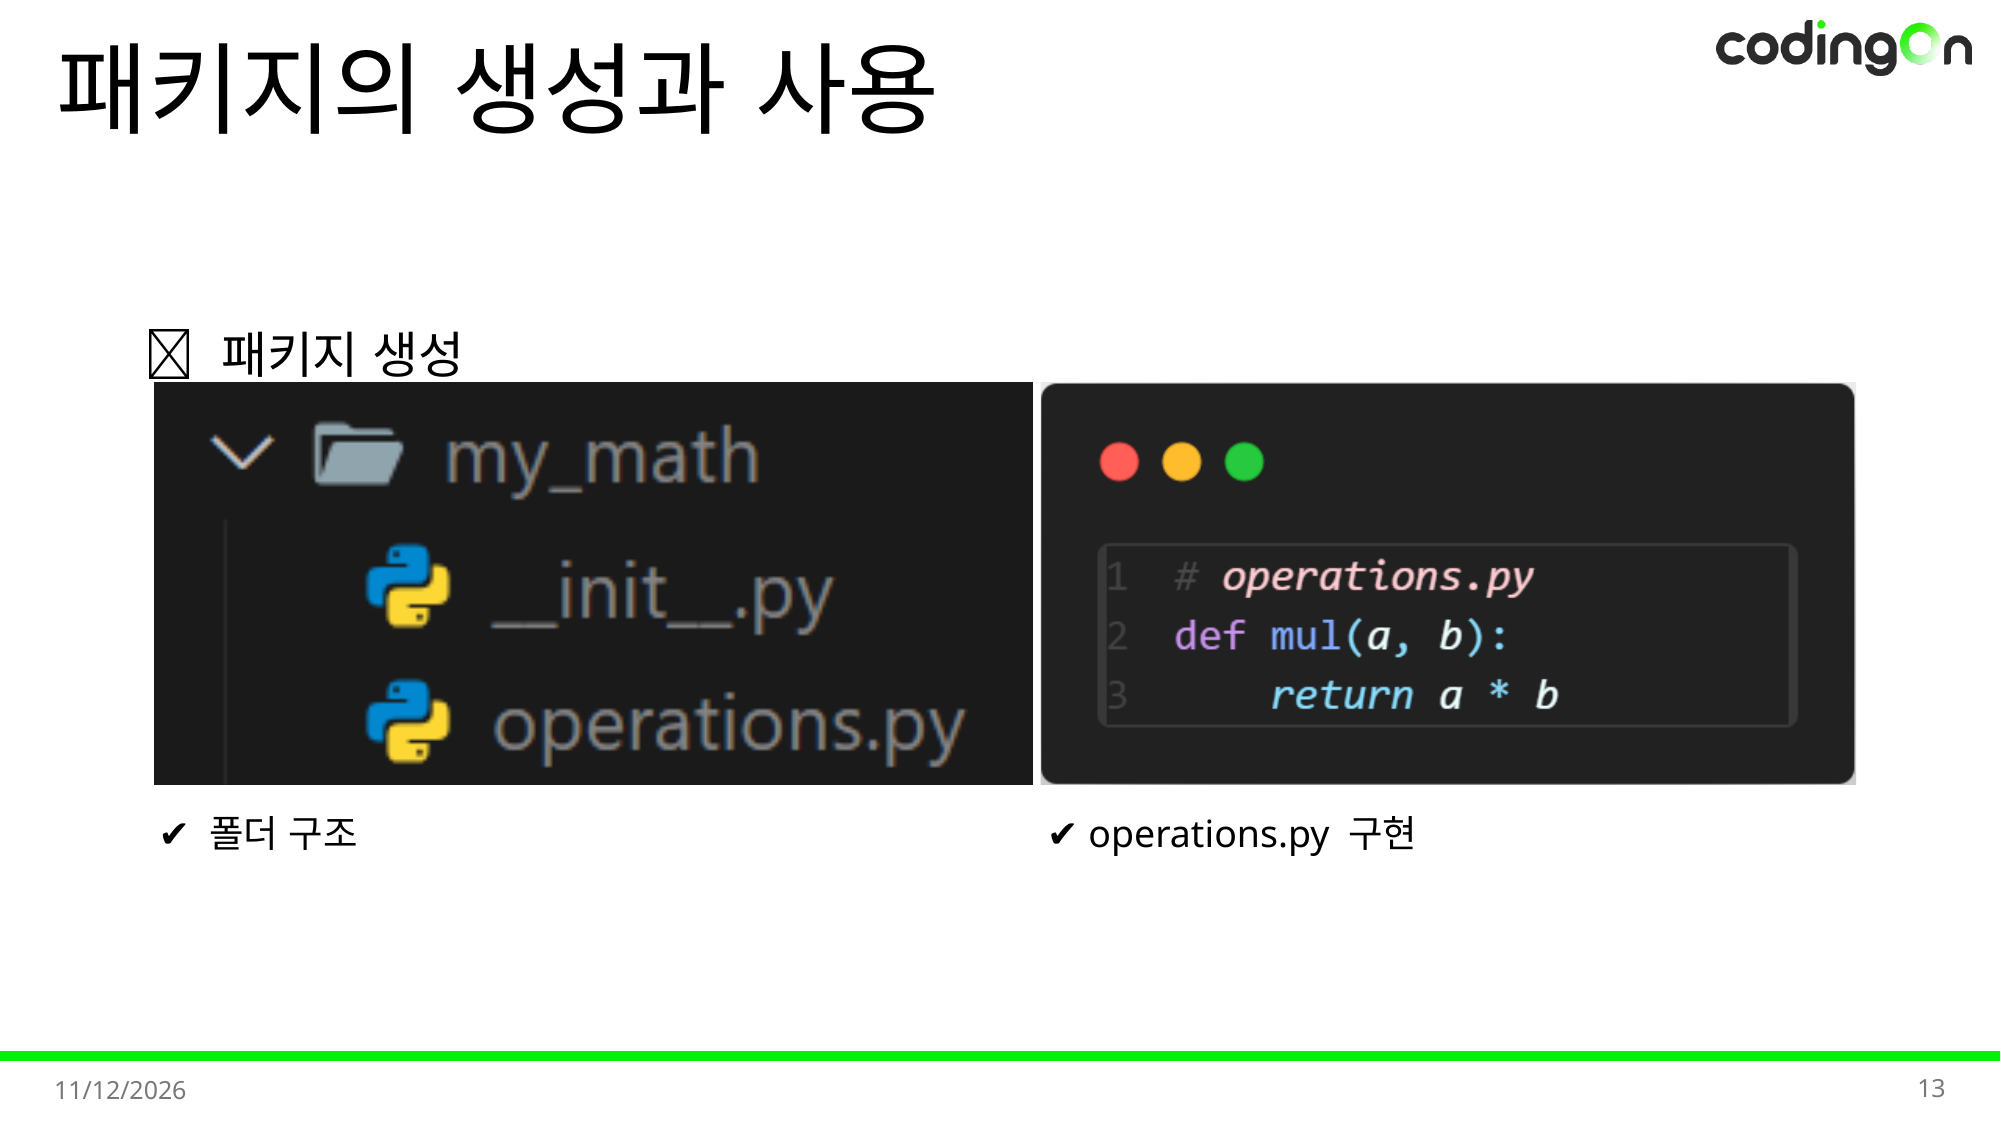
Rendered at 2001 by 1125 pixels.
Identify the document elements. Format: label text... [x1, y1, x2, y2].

picture [154, 382, 1033, 785]
picture [1767, 20, 1972, 76]
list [1040, 382, 1857, 785]
slide_number 13 [1510, 1059, 1961, 1120]
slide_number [39, 1061, 490, 1122]
title 패키지의 생성과 사용 [41, 0, 1767, 188]
text_box ✔️ operations.py 구현 [1032, 780, 1857, 863]
text_box ✔️ 폴더 구조 [143, 780, 1022, 863]
text_box ✅ 패키지 생성 [130, 286, 1134, 391]
